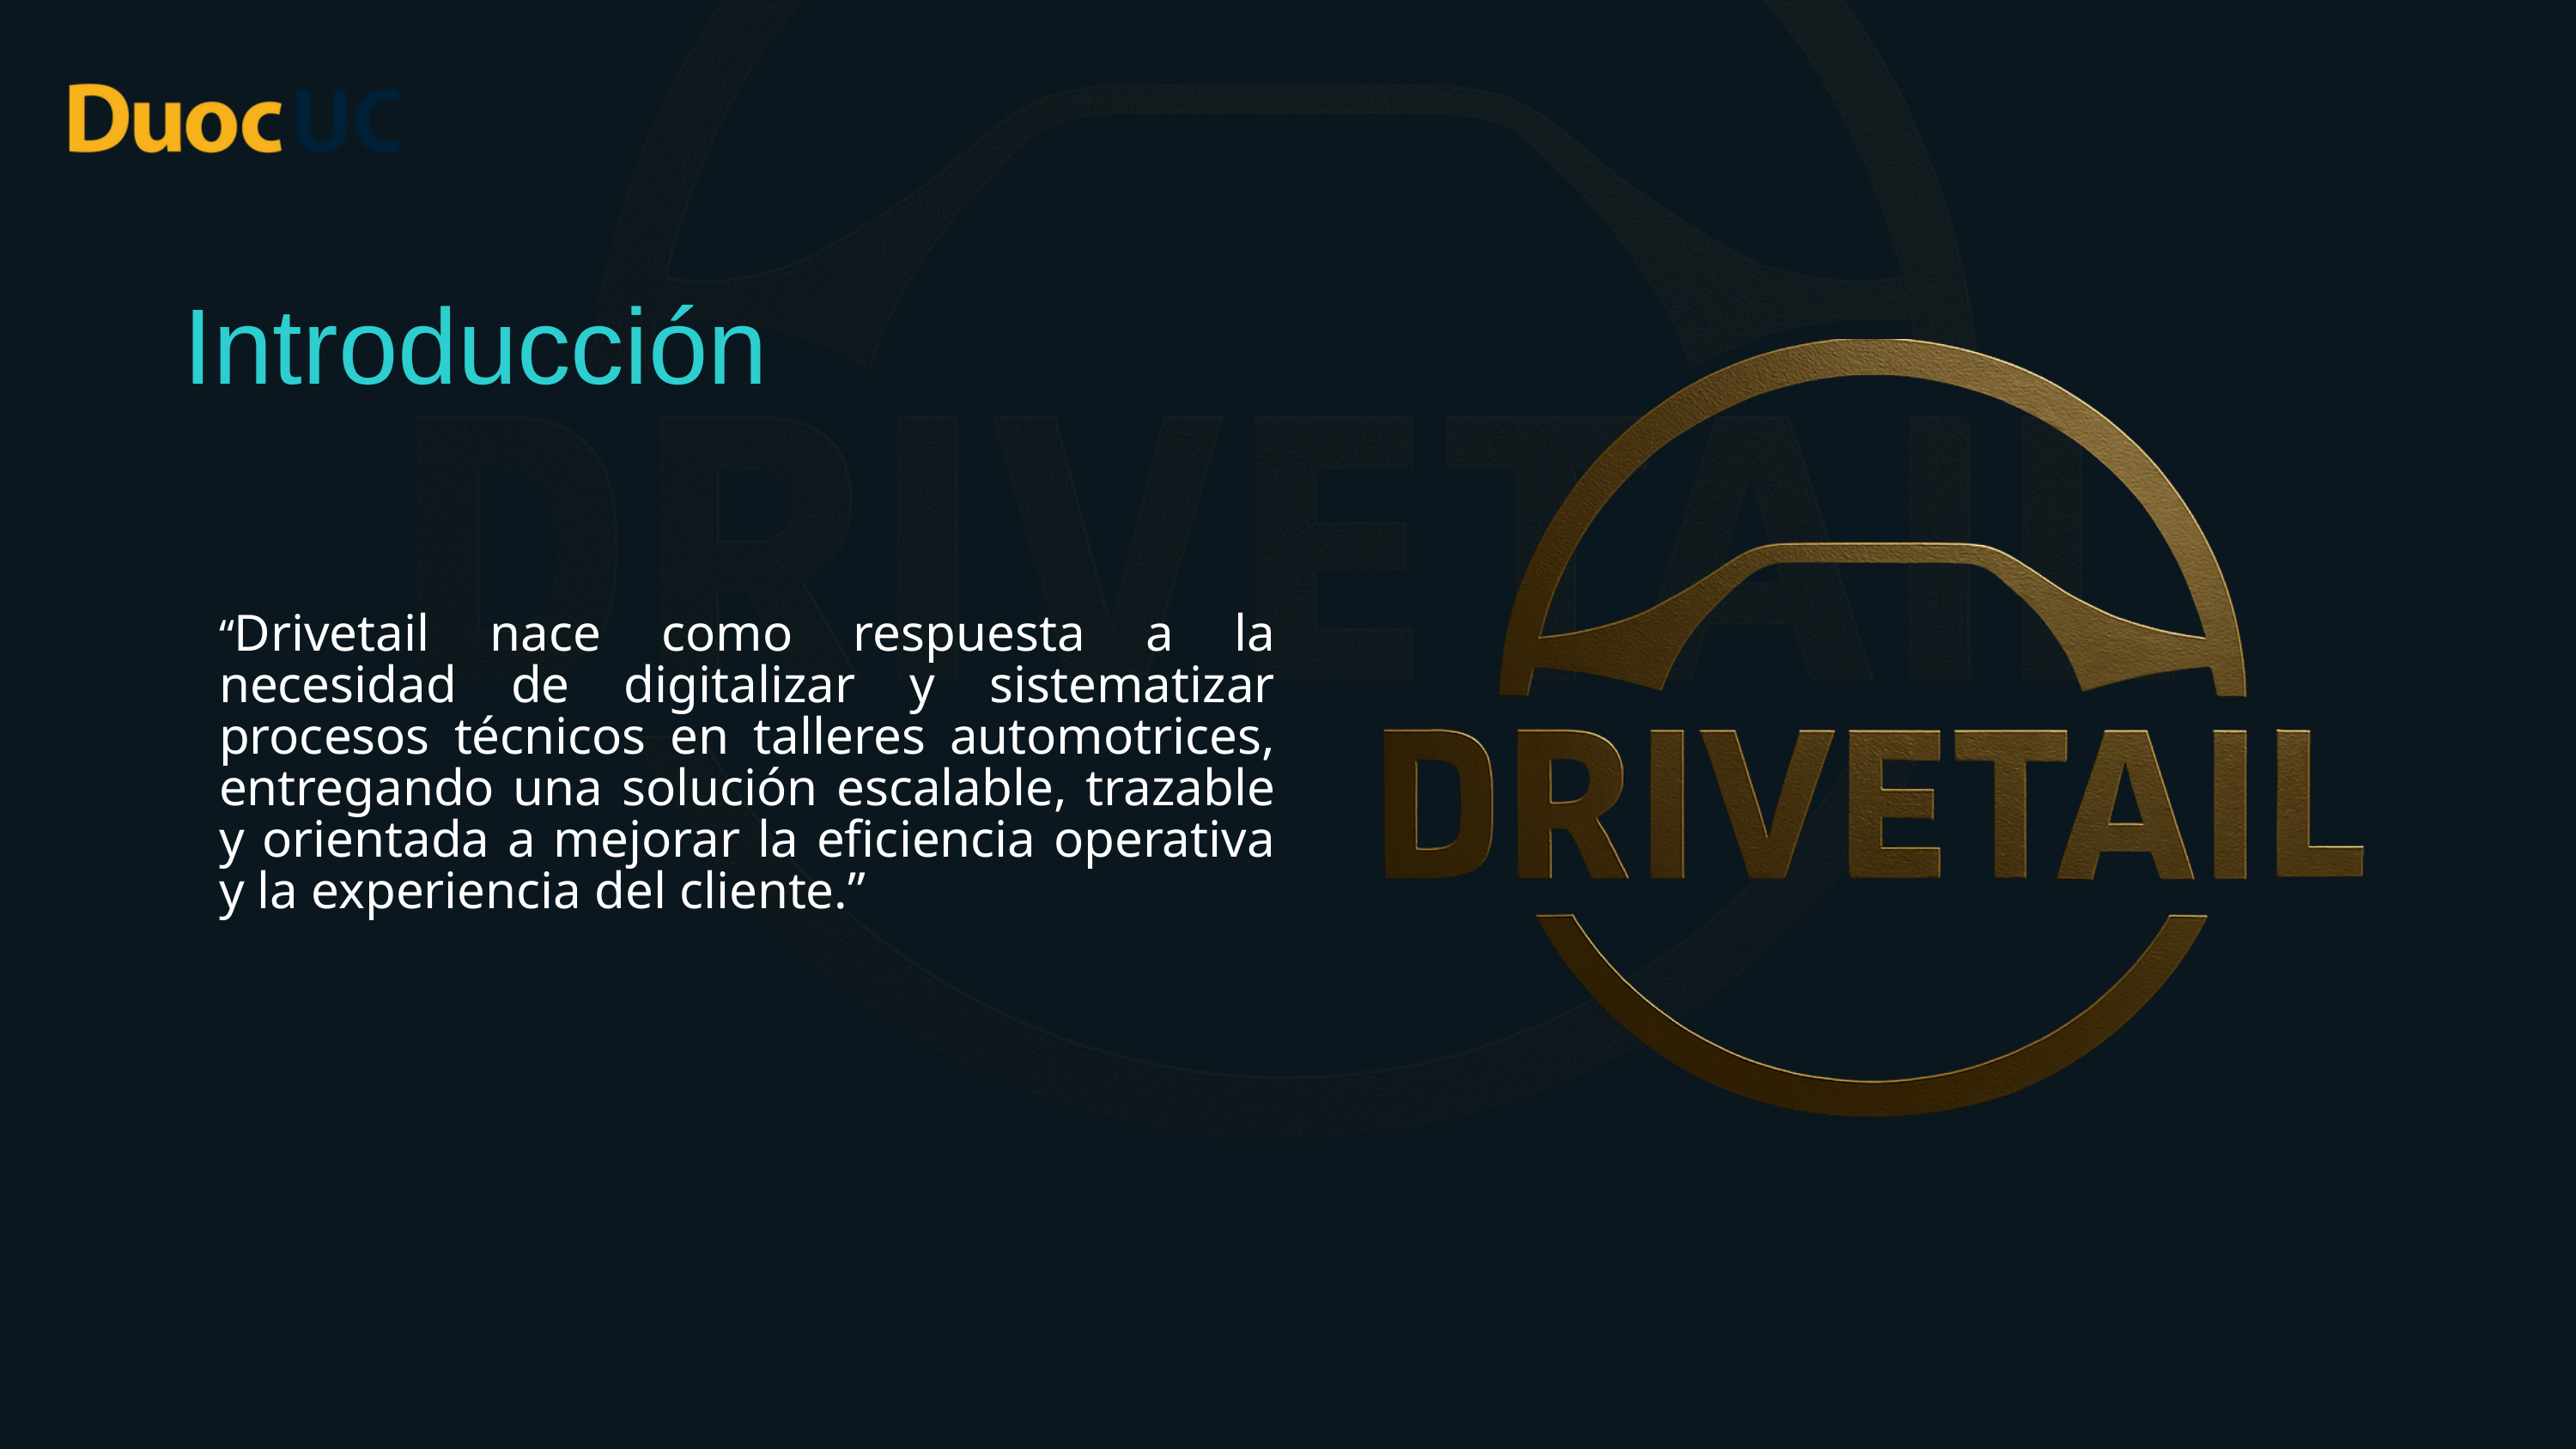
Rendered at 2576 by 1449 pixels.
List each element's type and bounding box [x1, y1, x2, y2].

text_box [183, 244, 1266, 406]
text_box [64, 58, 399, 163]
text_box [1206, 338, 2542, 1367]
text_box [0, 0, 2576, 1449]
